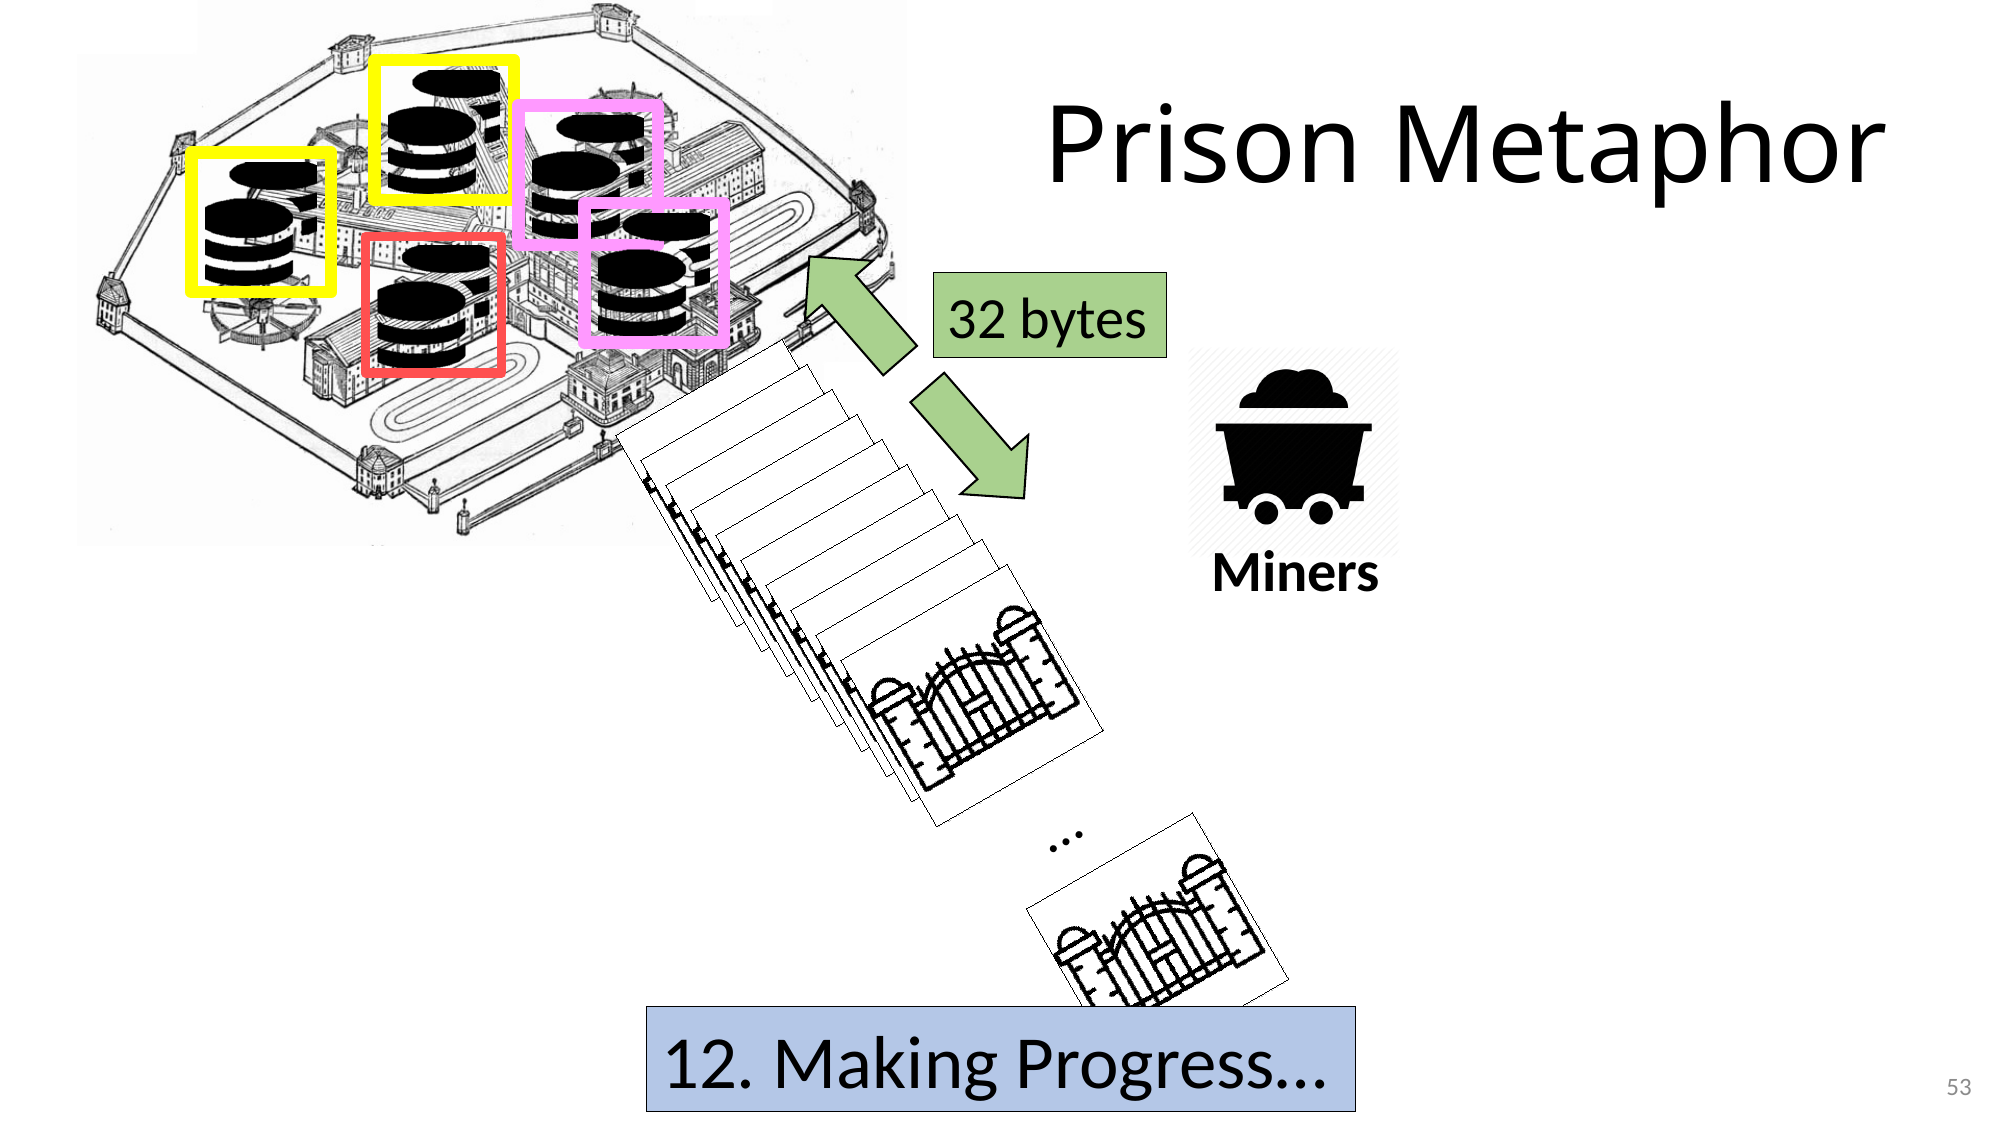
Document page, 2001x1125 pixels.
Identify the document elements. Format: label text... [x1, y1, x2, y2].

picture [1187, 346, 1400, 558]
text_box … [1006, 771, 1109, 879]
slide_number 53 [1915, 1055, 1987, 1116]
picture [77, 0, 1104, 826]
text_box 32 bytes [933, 272, 1167, 358]
picture [1027, 812, 1289, 1040]
text_box [908, 371, 1030, 500]
text_box 12. Making Progress… [646, 1006, 1356, 1112]
text_box [907, 332, 919, 356]
text_box Miners [1196, 558, 1396, 611]
title Prison Metaphor [1028, 50, 1951, 246]
